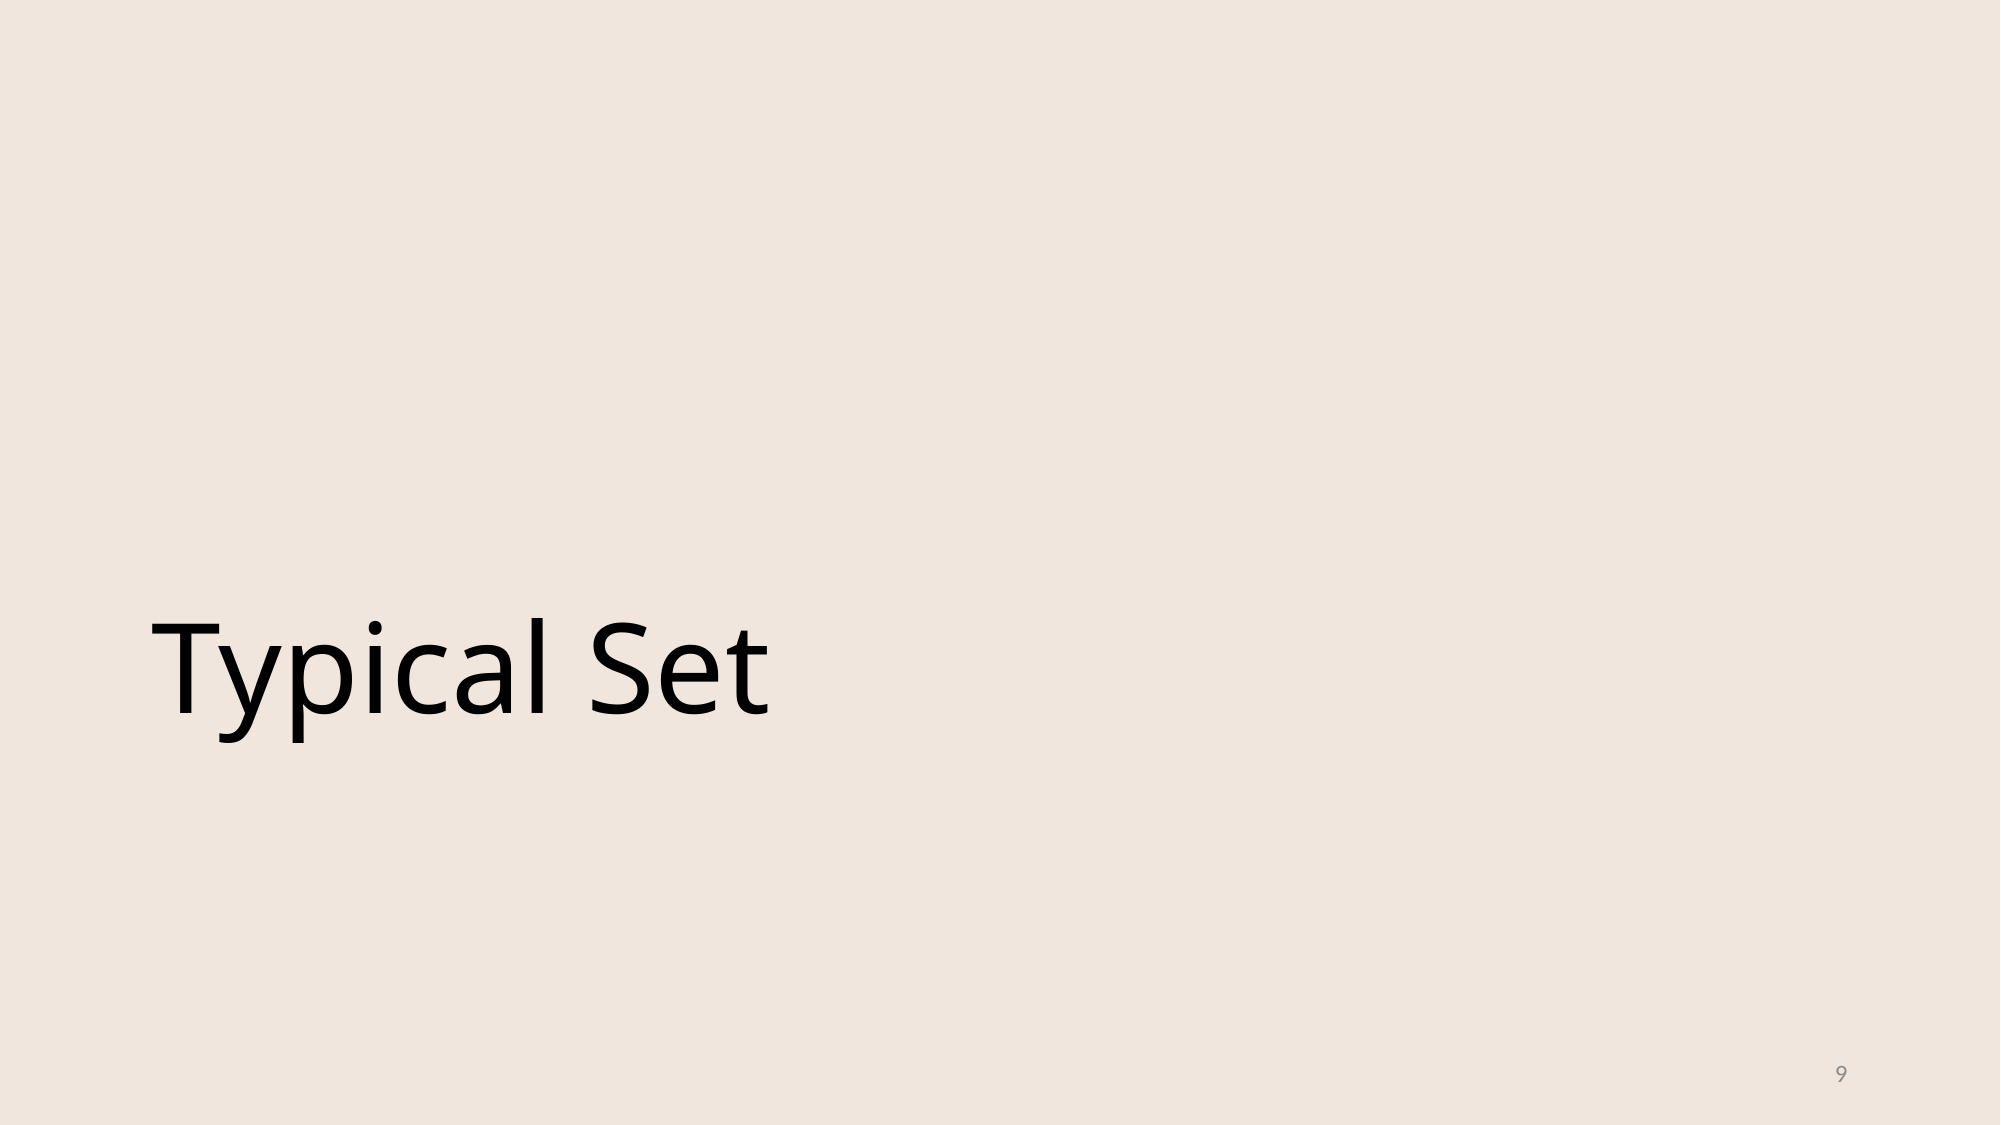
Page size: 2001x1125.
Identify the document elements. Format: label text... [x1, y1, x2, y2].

title Typical Set [136, 280, 1862, 749]
slide_number 9 [1412, 1042, 1863, 1103]
